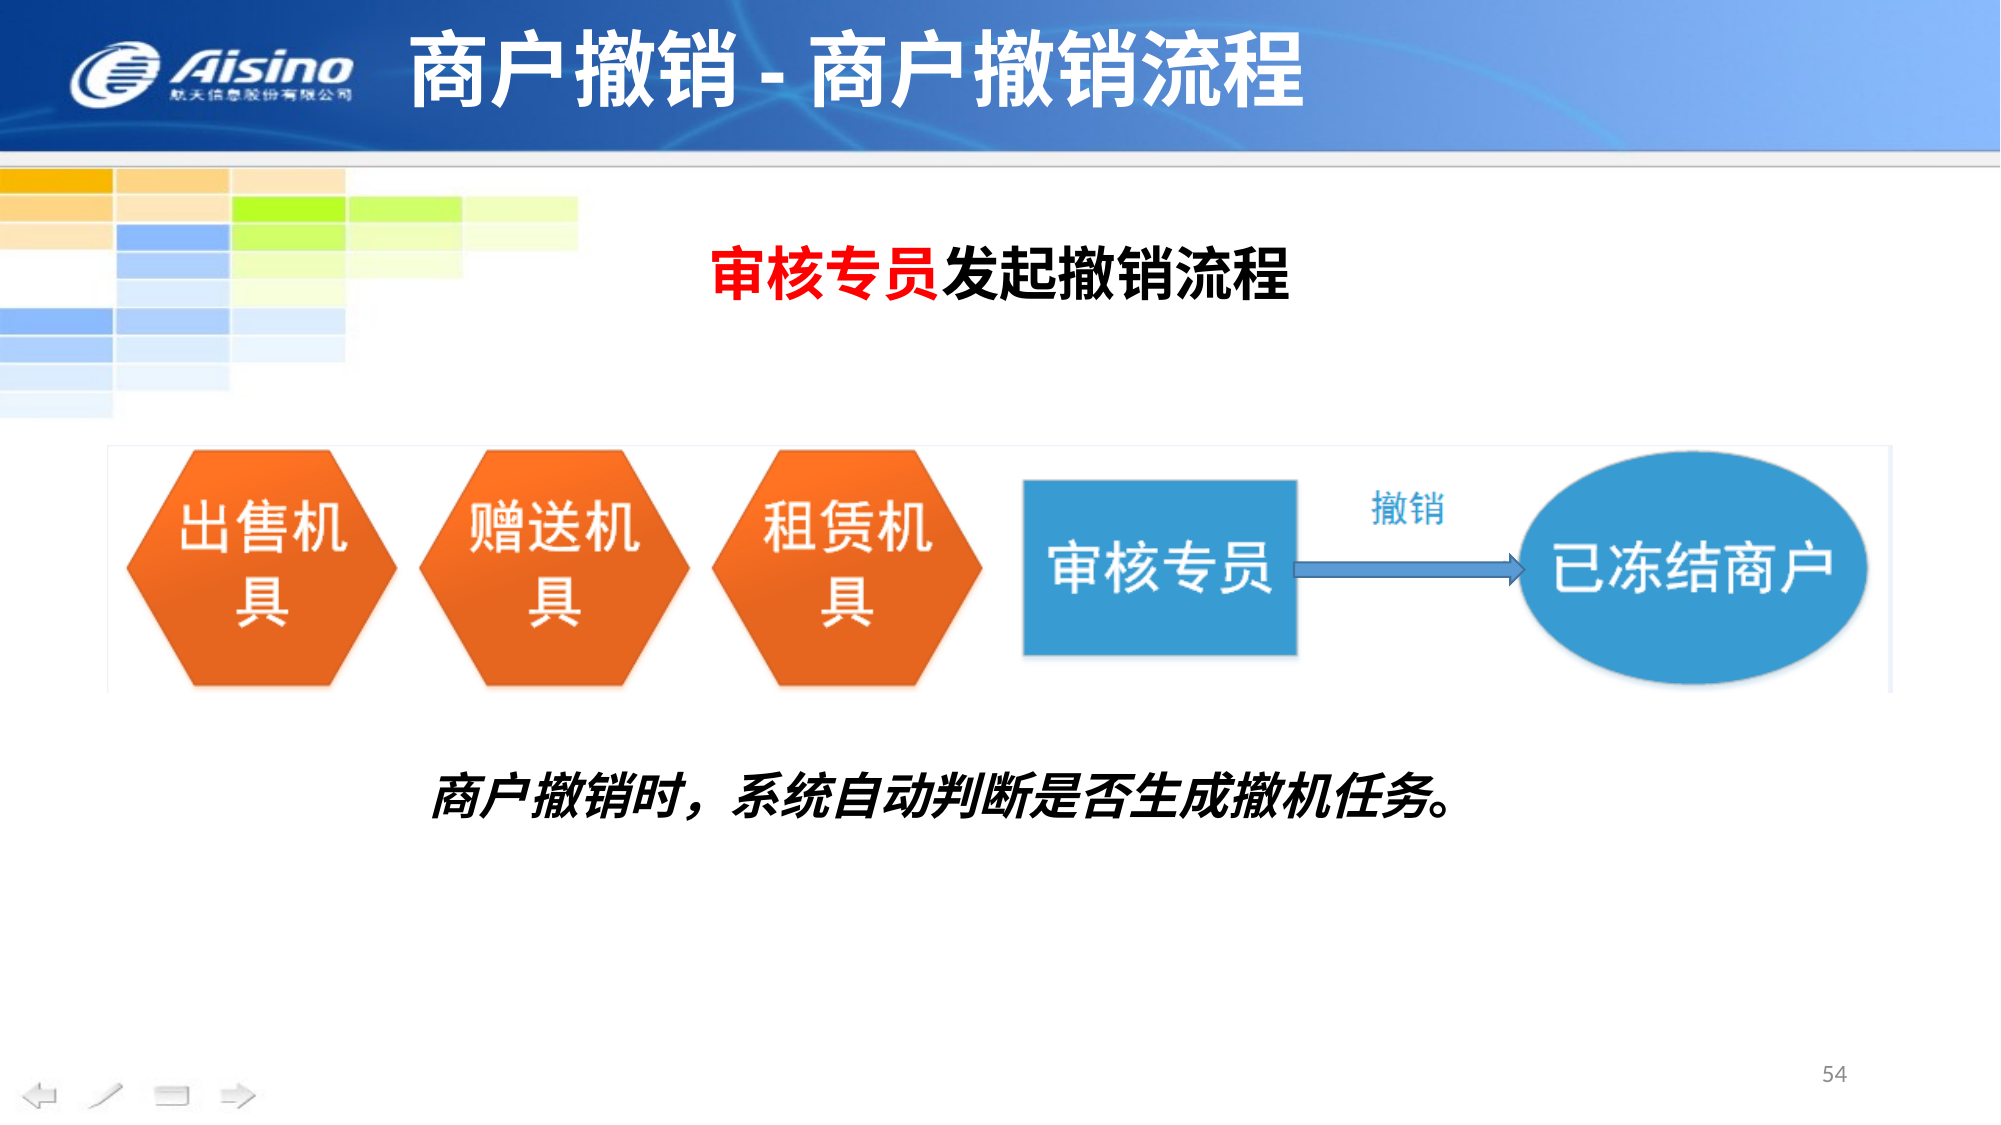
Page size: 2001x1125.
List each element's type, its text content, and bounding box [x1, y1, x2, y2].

picture [0, 0, 2001, 1125]
title 商户撤销-商户撤销流程 [391, 0, 1946, 148]
slide_number 54 [1412, 1042, 1863, 1103]
text_box 审核专员发起撤销流程 [53, 229, 1946, 315]
text_box 商户撤销时，系统自动判断是否生成撤机任务。 [414, 712, 1603, 833]
